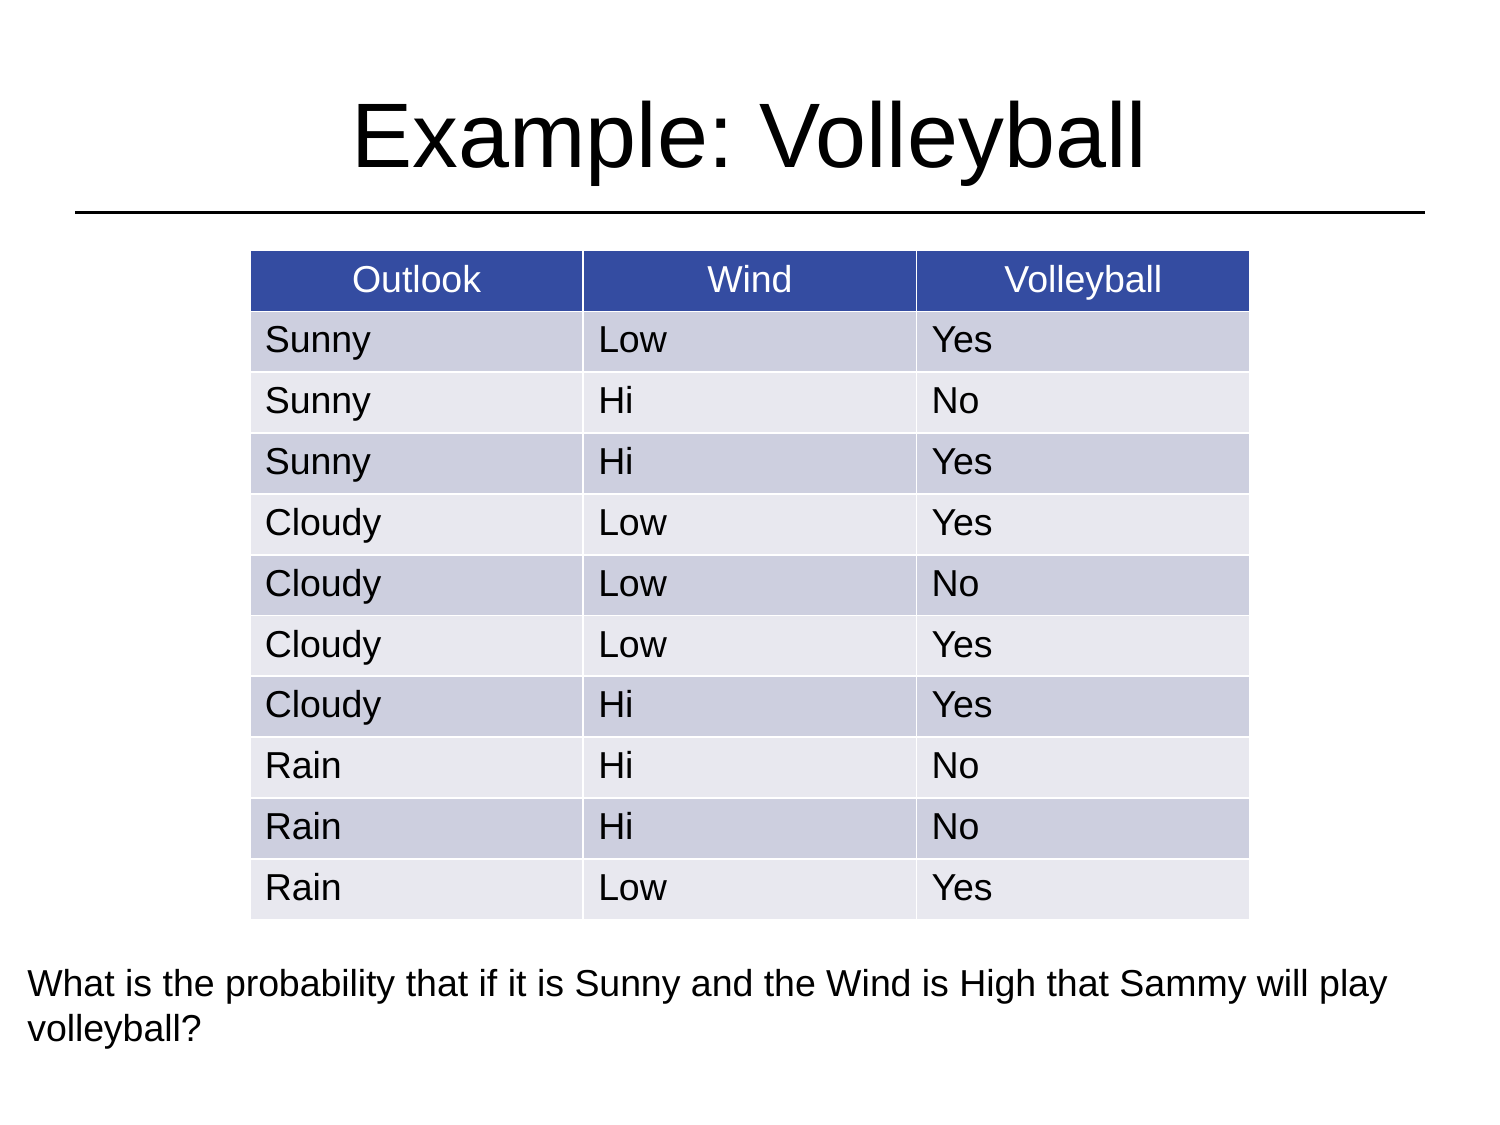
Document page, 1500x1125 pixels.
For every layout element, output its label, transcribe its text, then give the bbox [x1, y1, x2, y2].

table_cell No [917, 799, 1249, 858]
table_cell Cloudy [251, 556, 582, 615]
table_header Wind [584, 251, 916, 311]
table_cell Hi [584, 799, 916, 858]
table_cell Yes [917, 495, 1249, 554]
table_cell Low [584, 616, 916, 675]
table_header Volleyball [917, 251, 1249, 311]
table_cell Yes [917, 860, 1249, 919]
text_box What is the probability that if it is Sunny and the Wind is High that Sammy will play volleyball? [12, 951, 1486, 1057]
table_cell Low [584, 495, 916, 554]
table_cell Yes [917, 434, 1249, 493]
table_cell Low [584, 556, 916, 615]
table_cell Rain [251, 860, 582, 919]
table_cell Cloudy [251, 616, 582, 675]
table_cell Hi [584, 434, 916, 493]
table_cell Hi [584, 677, 916, 736]
table_cell No [917, 738, 1249, 797]
table_cell Hi [584, 373, 916, 432]
table_cell Low [584, 860, 916, 919]
table_cell Hi [584, 738, 916, 797]
table_cell Low [584, 312, 916, 371]
table_cell Rain [251, 738, 582, 797]
table_cell No [917, 373, 1249, 432]
table_cell Yes [917, 312, 1249, 371]
table_cell Sunny [251, 312, 582, 371]
title Example: Volleyball [75, 37, 1425, 225]
table_cell Cloudy [251, 495, 582, 554]
table_cell Sunny [251, 373, 582, 432]
table_cell Sunny [251, 434, 582, 493]
table_cell Cloudy [251, 677, 582, 736]
table_cell No [917, 556, 1249, 615]
table_cell Rain [251, 799, 582, 858]
table_cell Yes [917, 616, 1249, 675]
table_header Outlook [251, 251, 582, 311]
table_cell Yes [917, 677, 1249, 736]
